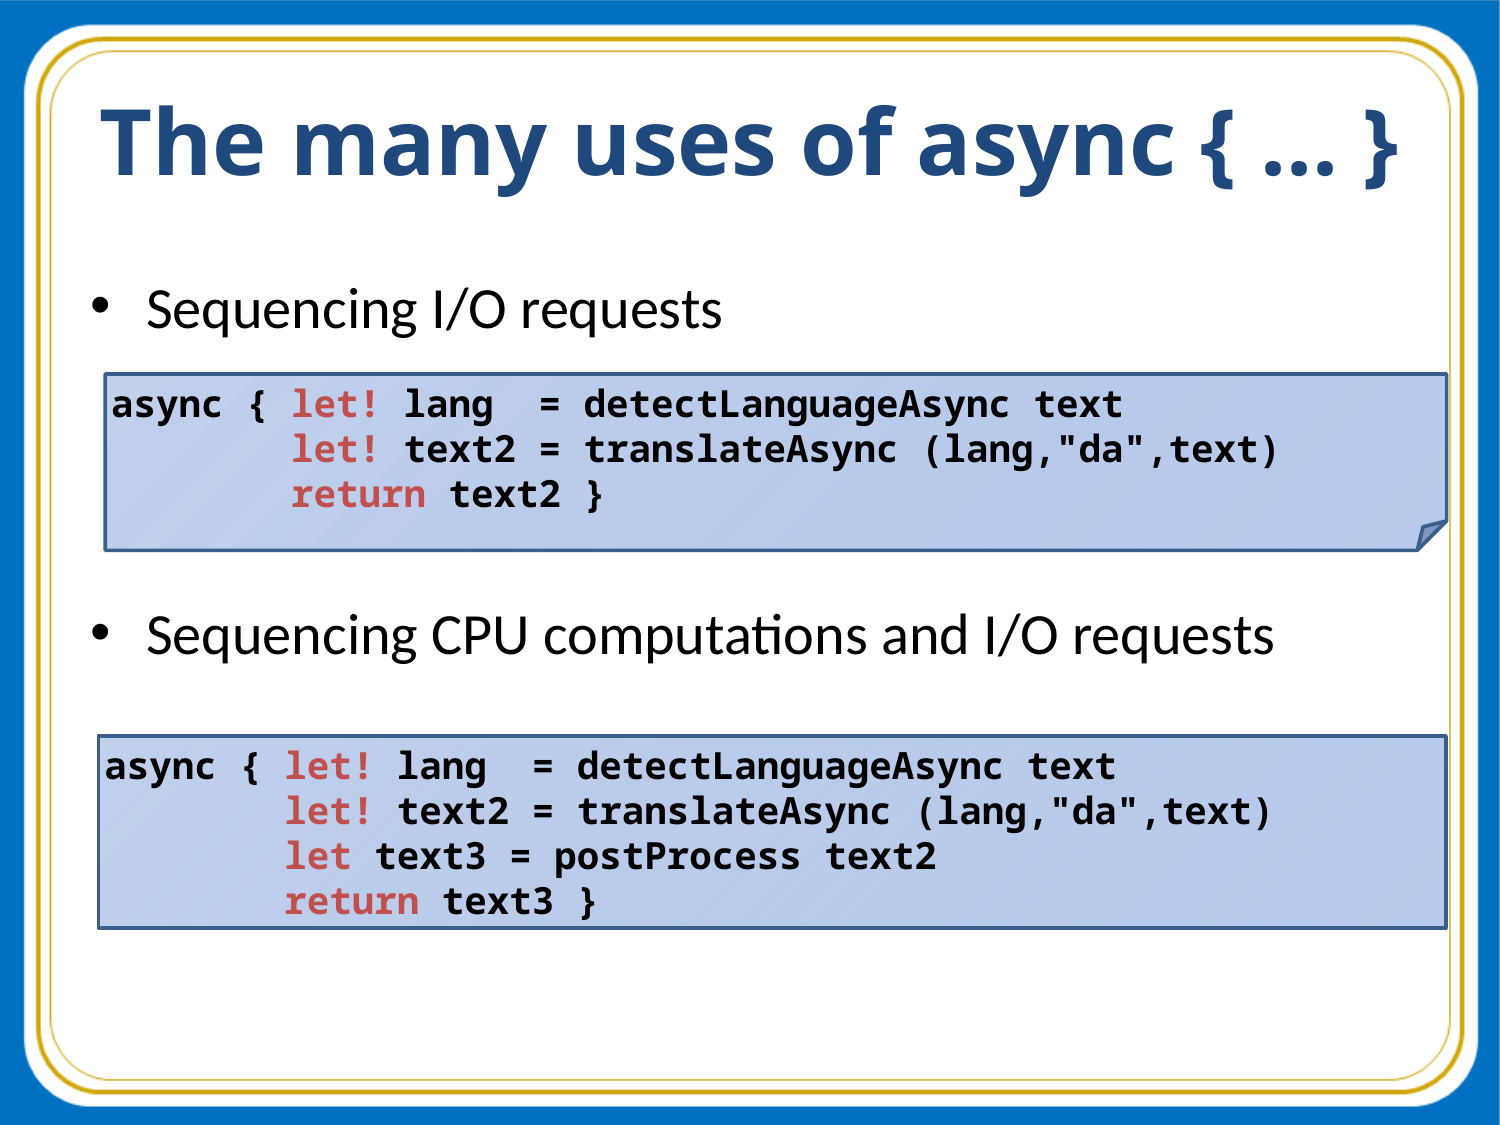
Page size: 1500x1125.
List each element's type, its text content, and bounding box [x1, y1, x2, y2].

text_box async { let! lang = detectLanguageAsync text let! text2 = translateAsync (lang,"da",text) let text3 = postProcess text2 return text3 } [96, 734, 1448, 930]
picture [0, 0, 1500, 1125]
text_box async { let! lang = detectLanguageAsync text let! text2 = translateAsync (lang,"da",text) return text2 } [103, 371, 1449, 553]
list Sequencing I/O requests Sequencing CPU computations and I/O requests [75, 262, 1425, 1005]
title The many uses of async { ... } [75, 45, 1425, 233]
